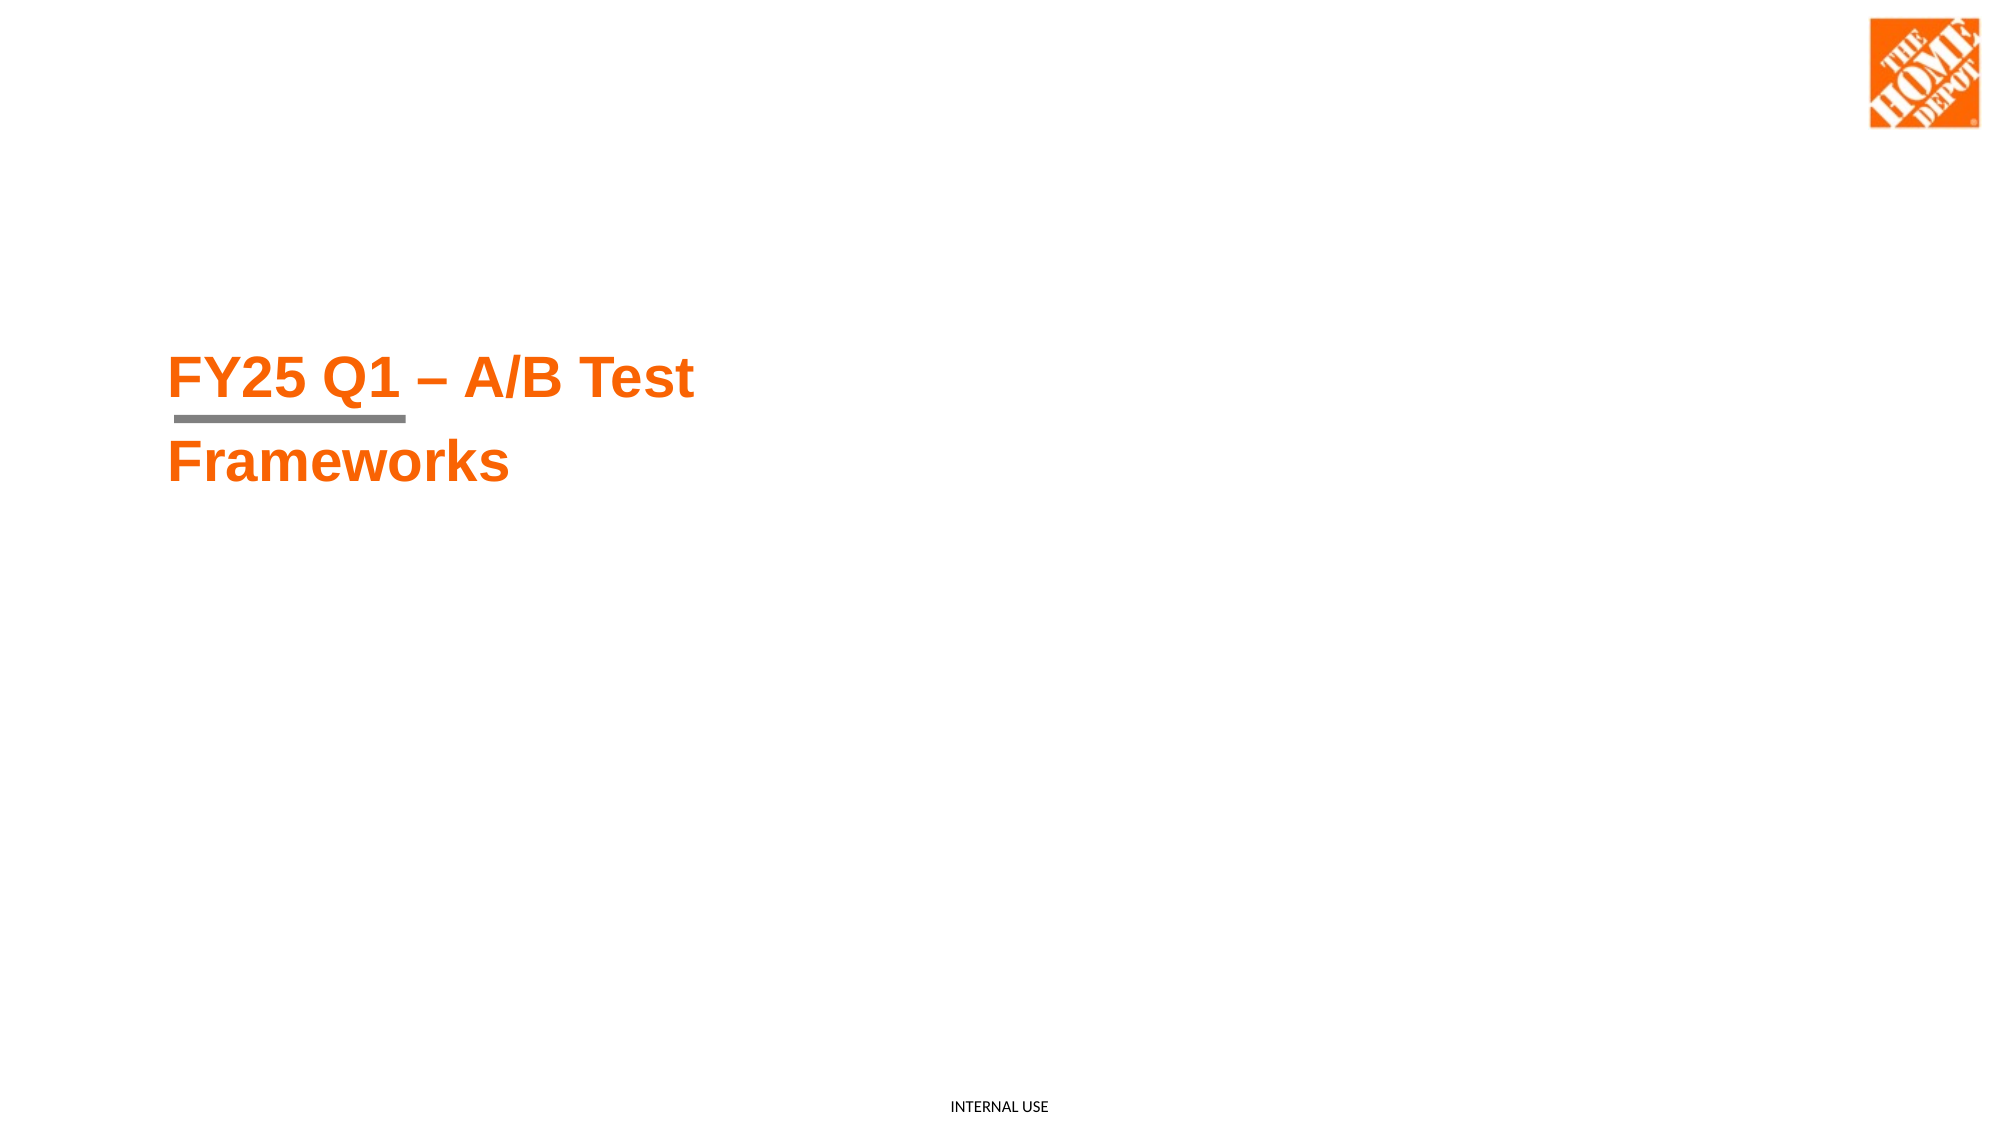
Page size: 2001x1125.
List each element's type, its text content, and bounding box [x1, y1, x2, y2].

picture [1868, 16, 1982, 130]
list FY25 Q1 – A/B Test Frameworks [152, 339, 1255, 524]
